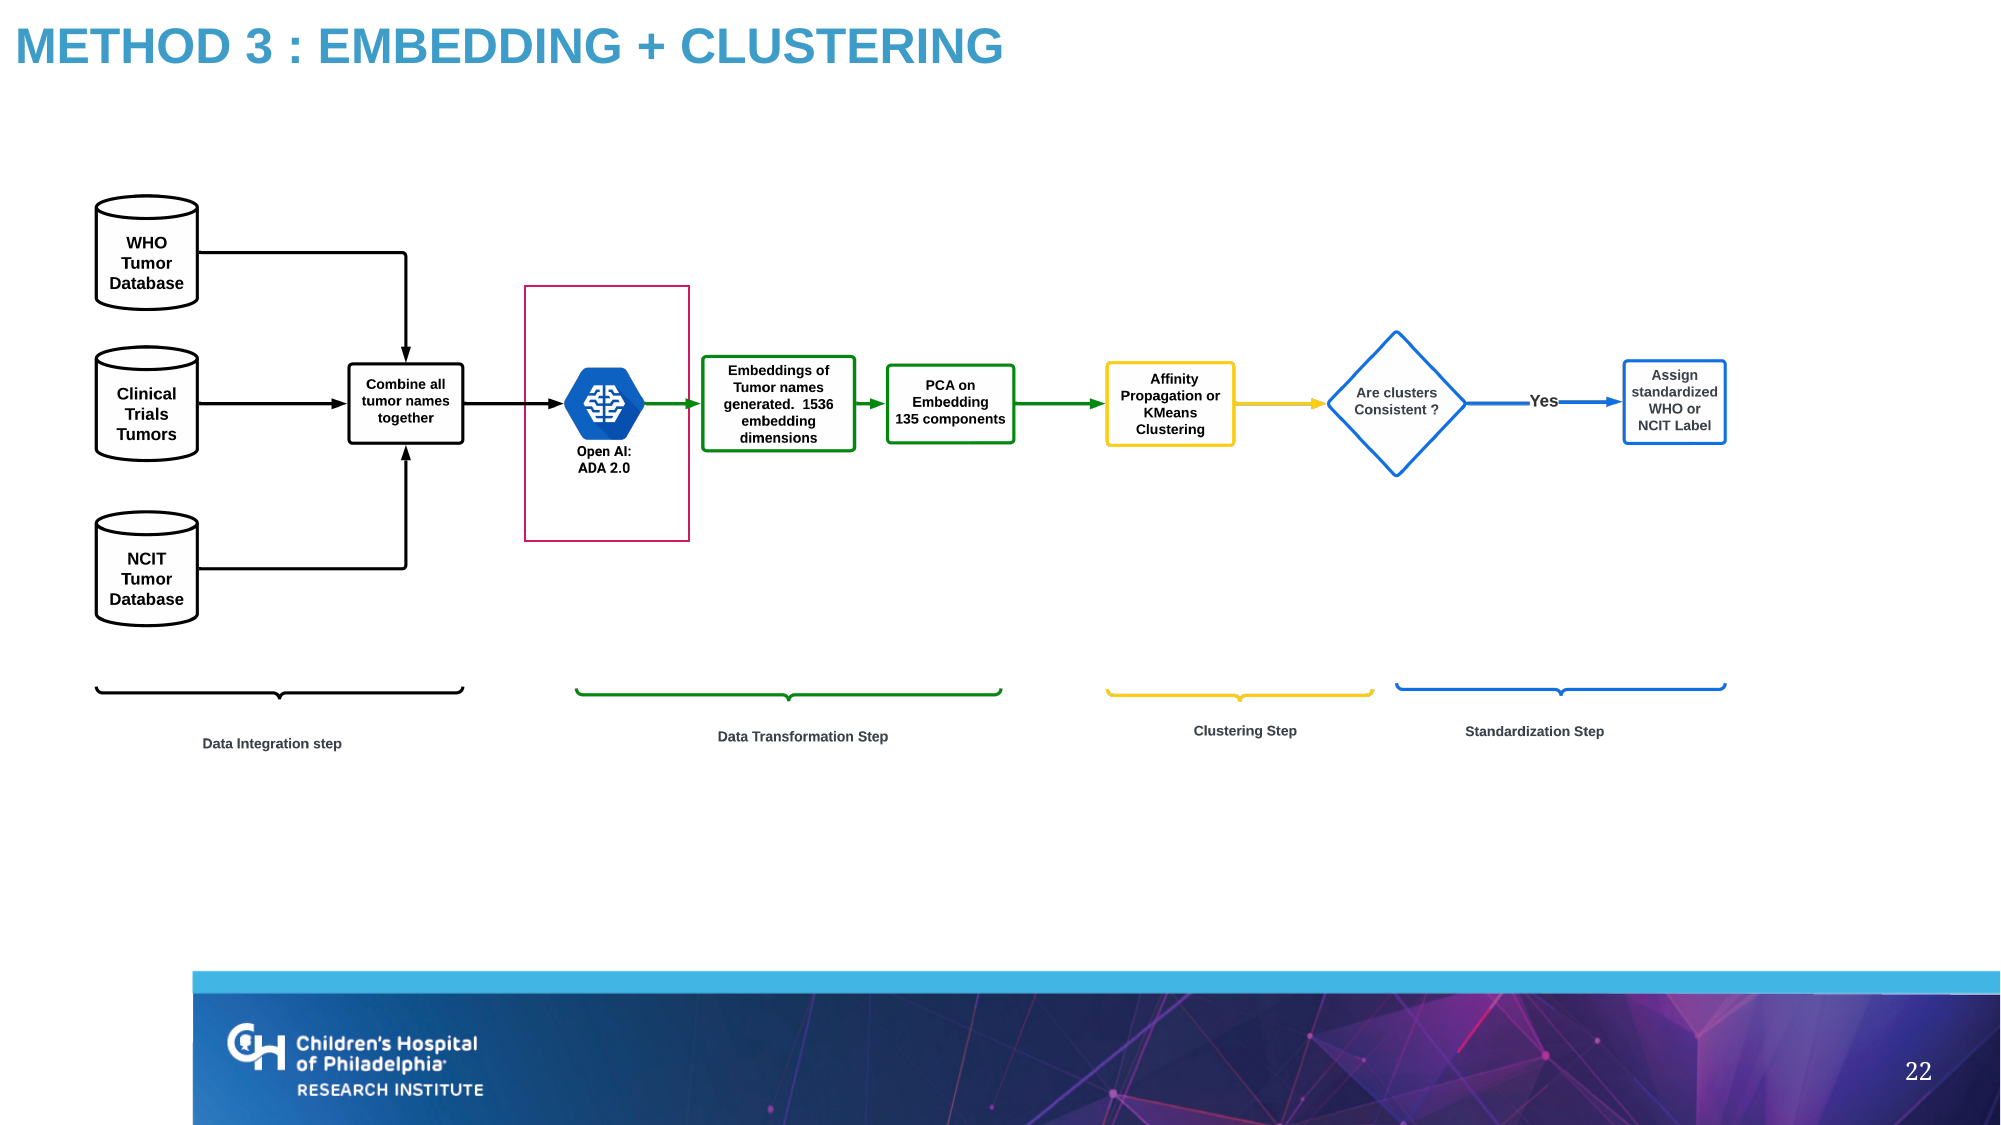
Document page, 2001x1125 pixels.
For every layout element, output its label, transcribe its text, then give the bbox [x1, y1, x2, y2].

title Method 3 : Embedding + Clustering [0, 0, 1807, 142]
slide_number 22 [1857, 1042, 1948, 1103]
list [34, 243, 1841, 882]
picture [0, 0, 2001, 1125]
